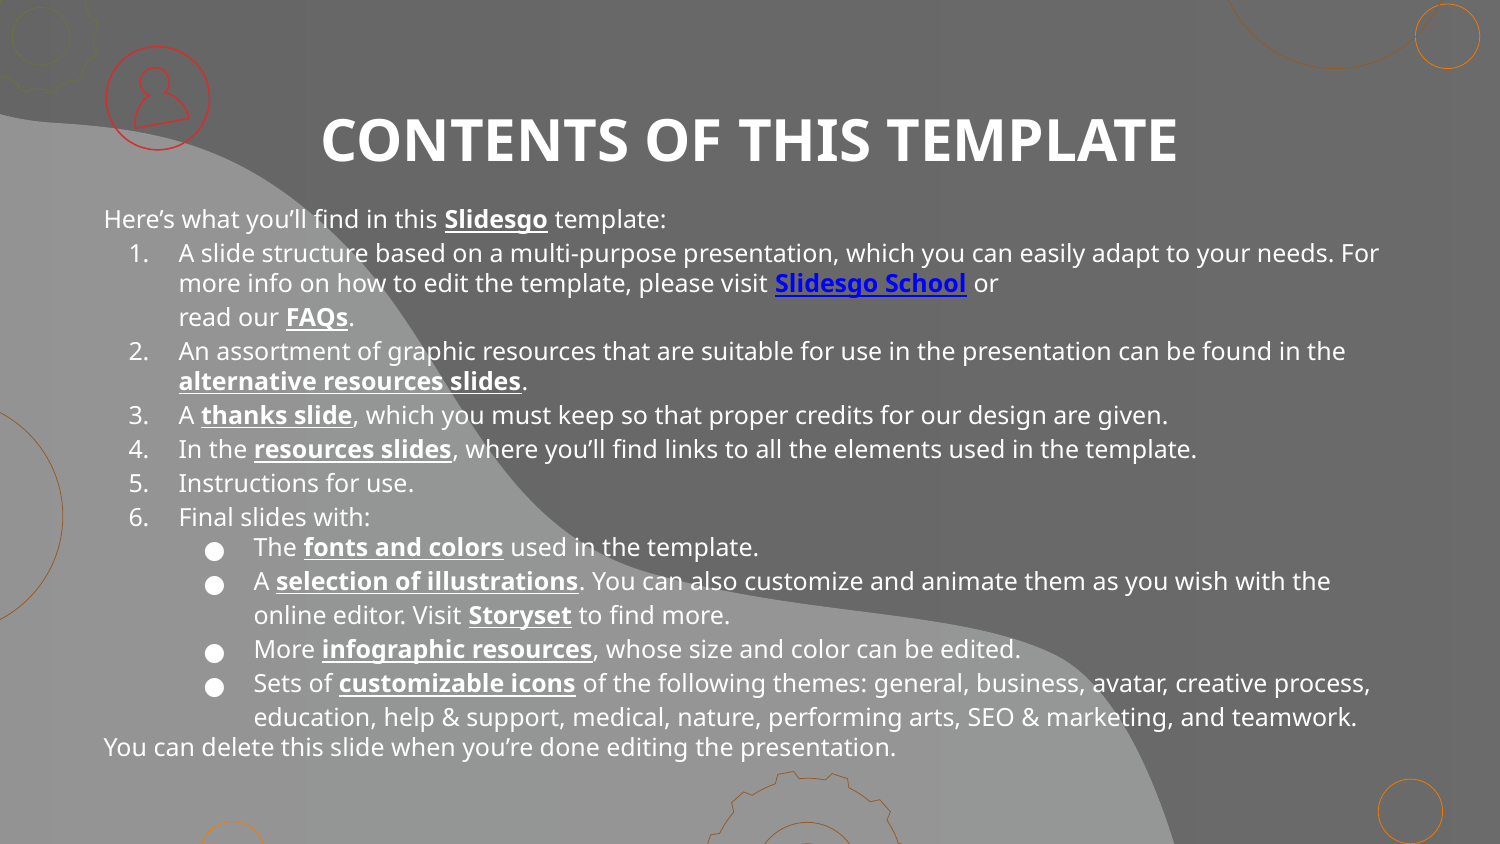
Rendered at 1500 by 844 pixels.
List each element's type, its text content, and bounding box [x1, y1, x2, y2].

subtitle Here’s what you’ll find in this Slidesgo template: A slide structure based on a multi-purpose presentation, which you can easily adapt to your needs. For more info on how to edit the template, please visit Slidesgo School or read our FAQs. An assortment of graphic resources that are suitable for use in the presentation can be found in the alternative resources slides. A thanks slide, which you must keep so that proper credits for our design are given. In the resources slides, where you’ll find links to all the elements used in the template. Instructions for use. Final slides with: The fonts and colors used in the template. A selection of illustrations. You can also customize and animate them as you wish with the online editor. Visit Storyset to find more. More infographic resources, whose size and color can be edited. Sets of customizable icons of the following themes: general, business, avatar, creative process, education, help & support, medical, nature, performing arts, SEO & marketing, and teamwork. You can delete this slide when you’re done editing the presentation. [88, 188, 1412, 726]
title CONTENTS OF THIS TEMPLATE [116, 107, 1383, 168]
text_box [100, 41, 215, 156]
